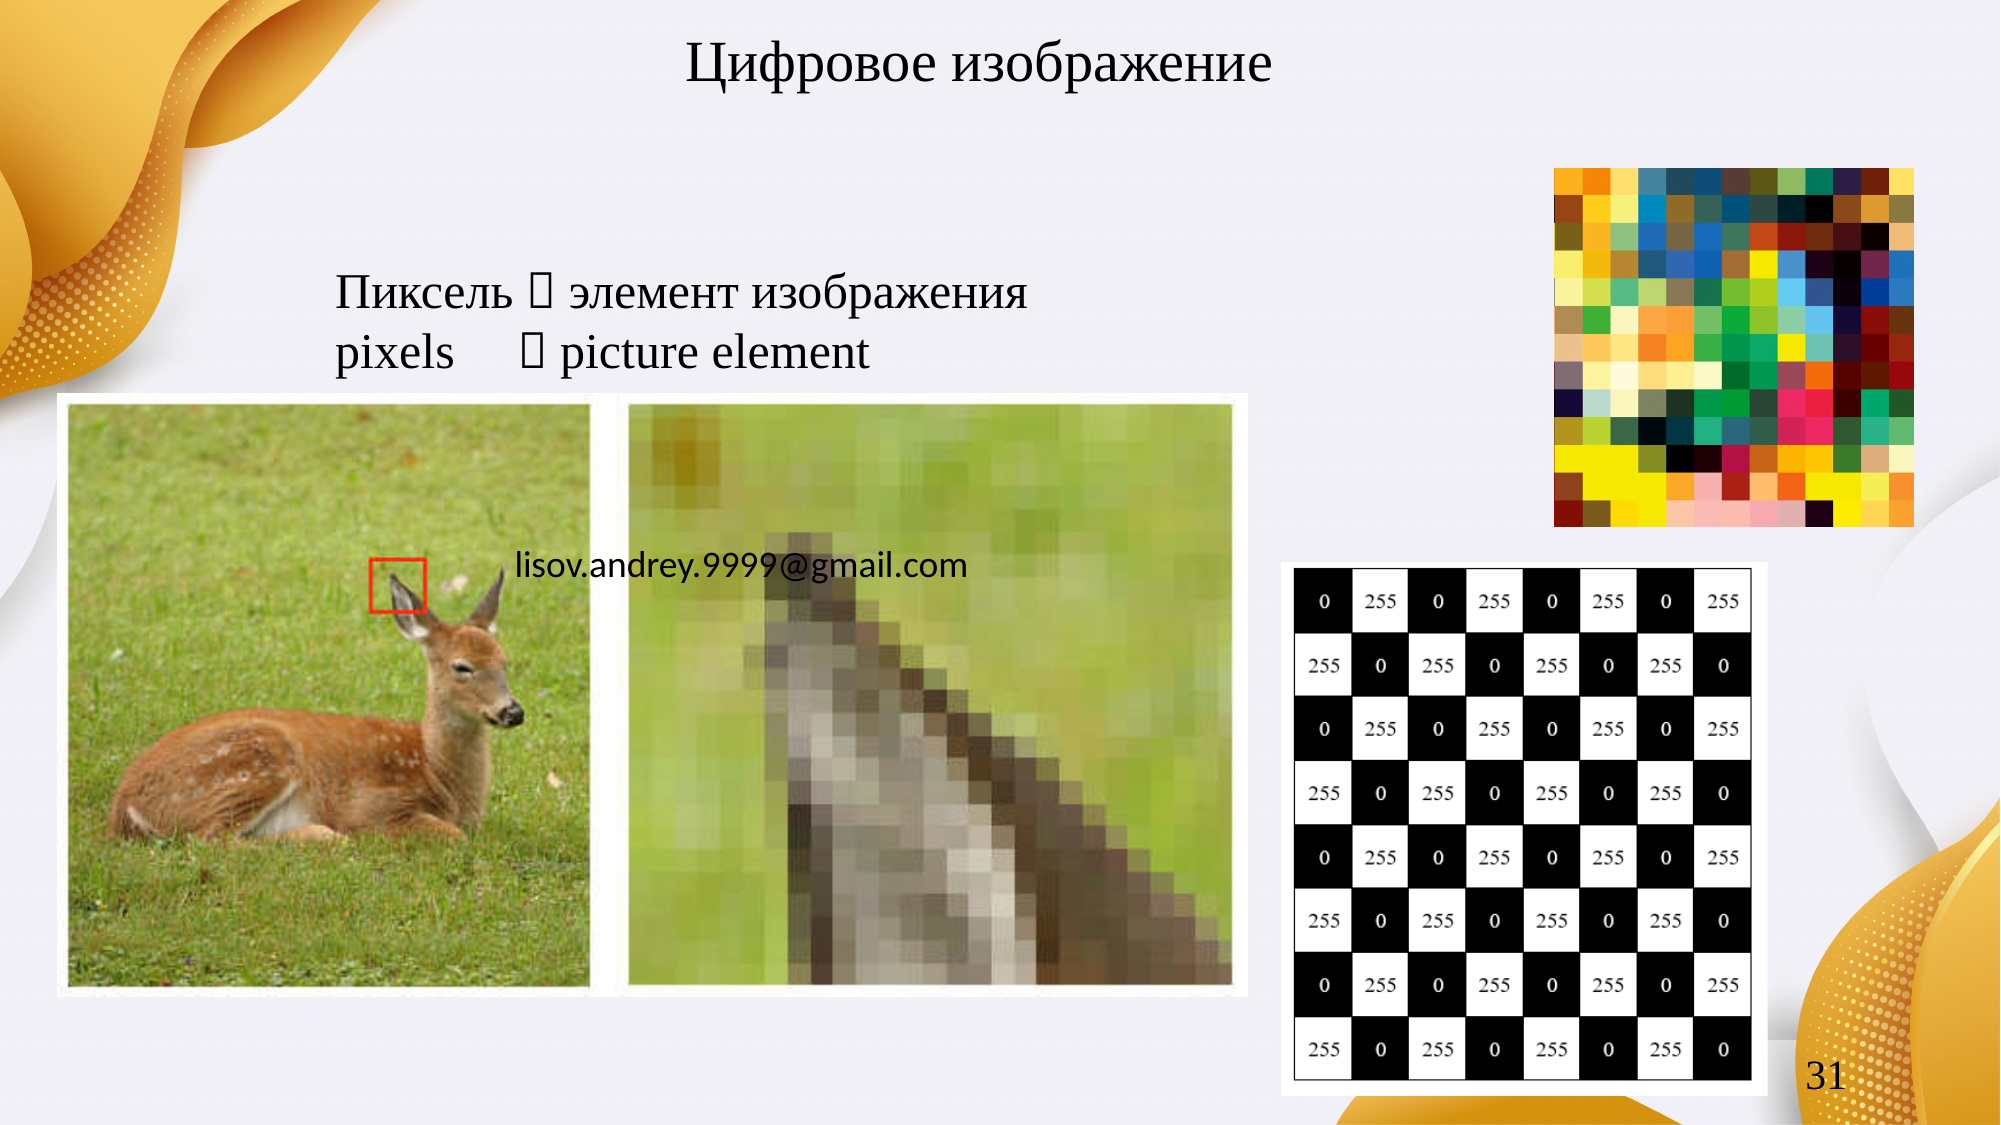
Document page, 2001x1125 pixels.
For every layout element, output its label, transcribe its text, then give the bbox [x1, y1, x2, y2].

slide_number 31 [1412, 1042, 1863, 1103]
title Цифровое изображение [116, 13, 1842, 112]
text_box Пиксель  элемент изображения pixels  picture element [320, 250, 1142, 386]
text_box lisov.andrey.9999@gmail.com [1248, 532, 1500, 592]
picture [0, 0, 2000, 1125]
